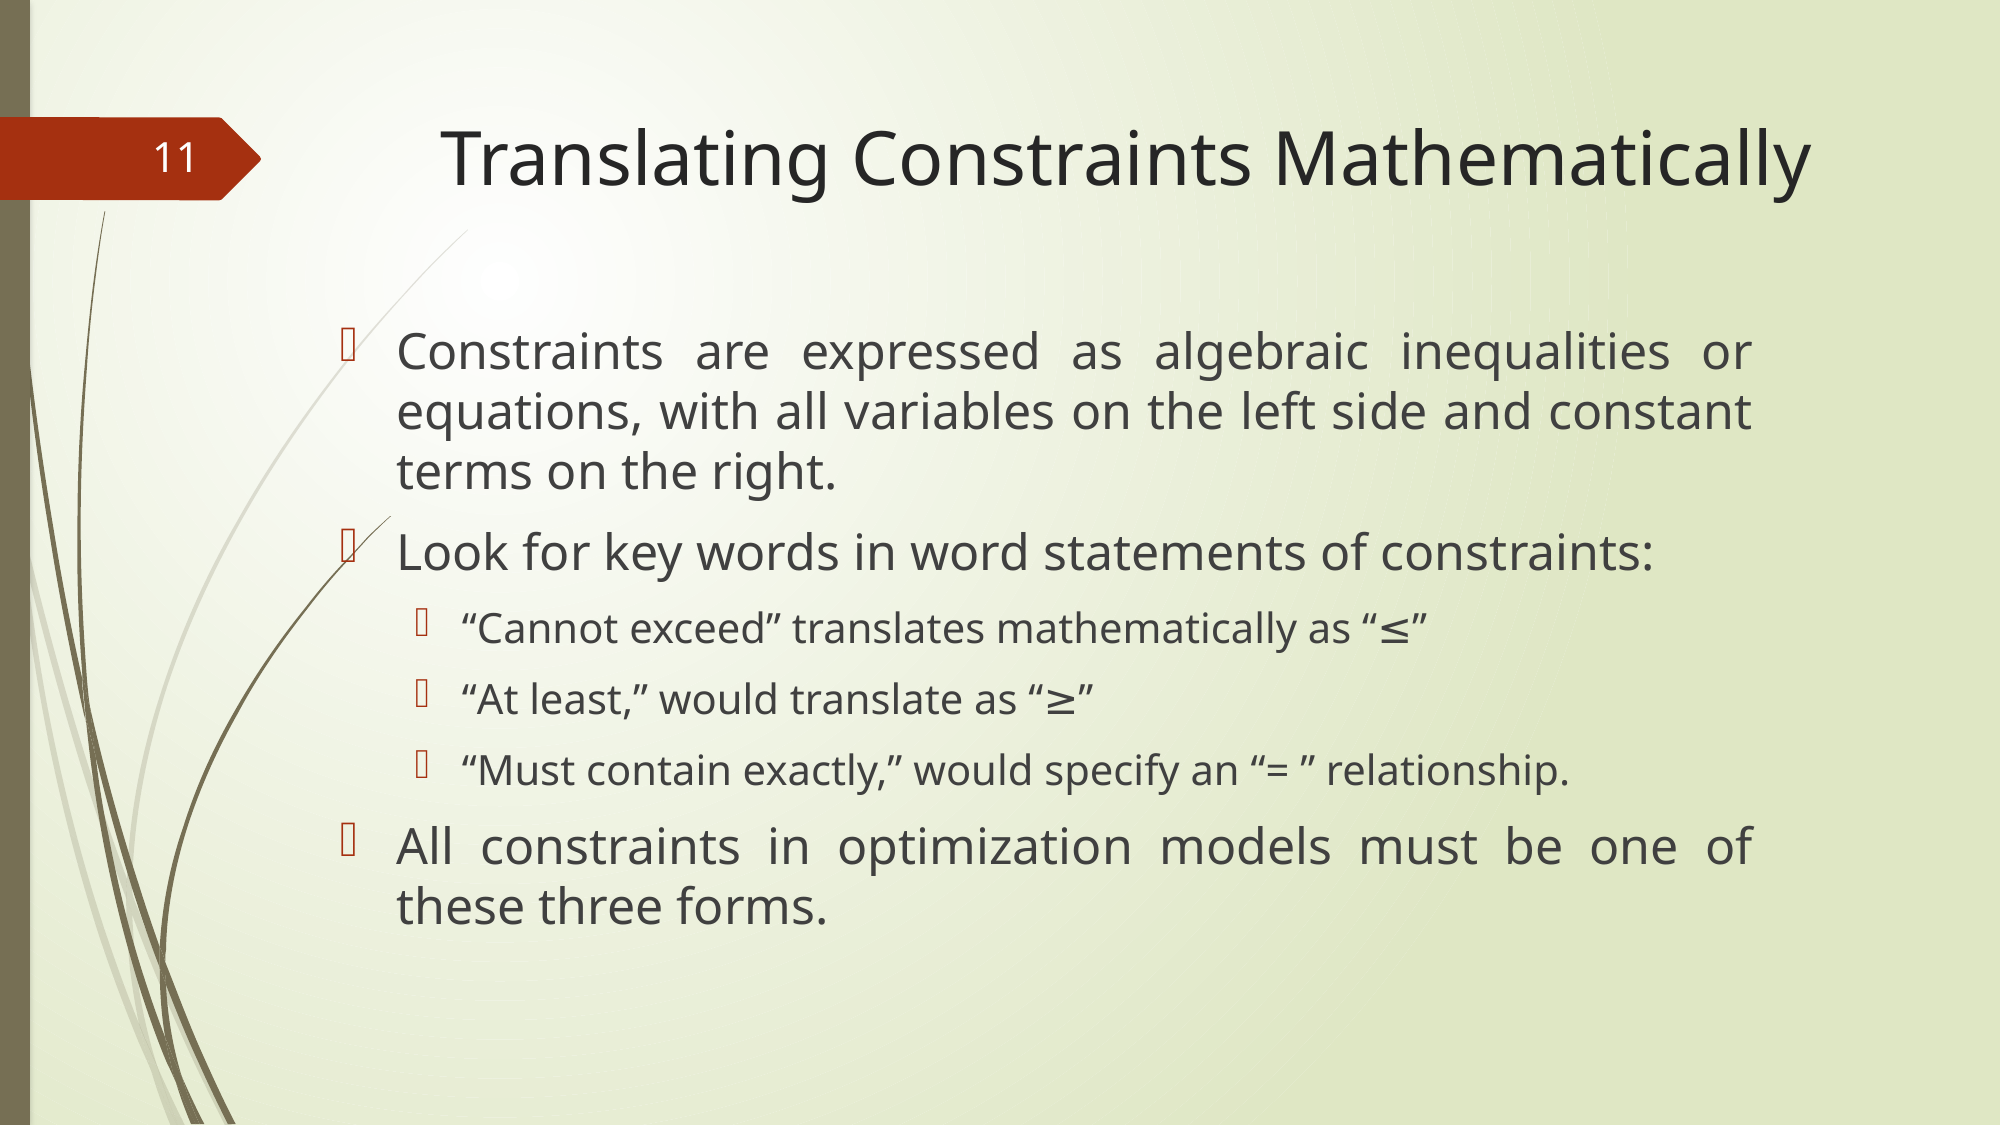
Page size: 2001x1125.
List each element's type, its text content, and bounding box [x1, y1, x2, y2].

title Translating Constraints Mathematically [425, 102, 1888, 313]
list Constraints are expressed as algebraic inequalities or equations, with all variables on the left side and constant terms on the right. Look for key words in word statements of constraints: “Cannot exceed” translates mathematically as “≤” “At least,” would translate as “≥” “Must contain exactly,” would specify an “= ” relationship. All constraints in optimization models must be one of these three forms. [324, 312, 1769, 1057]
slide_number 11 [87, 129, 216, 190]
